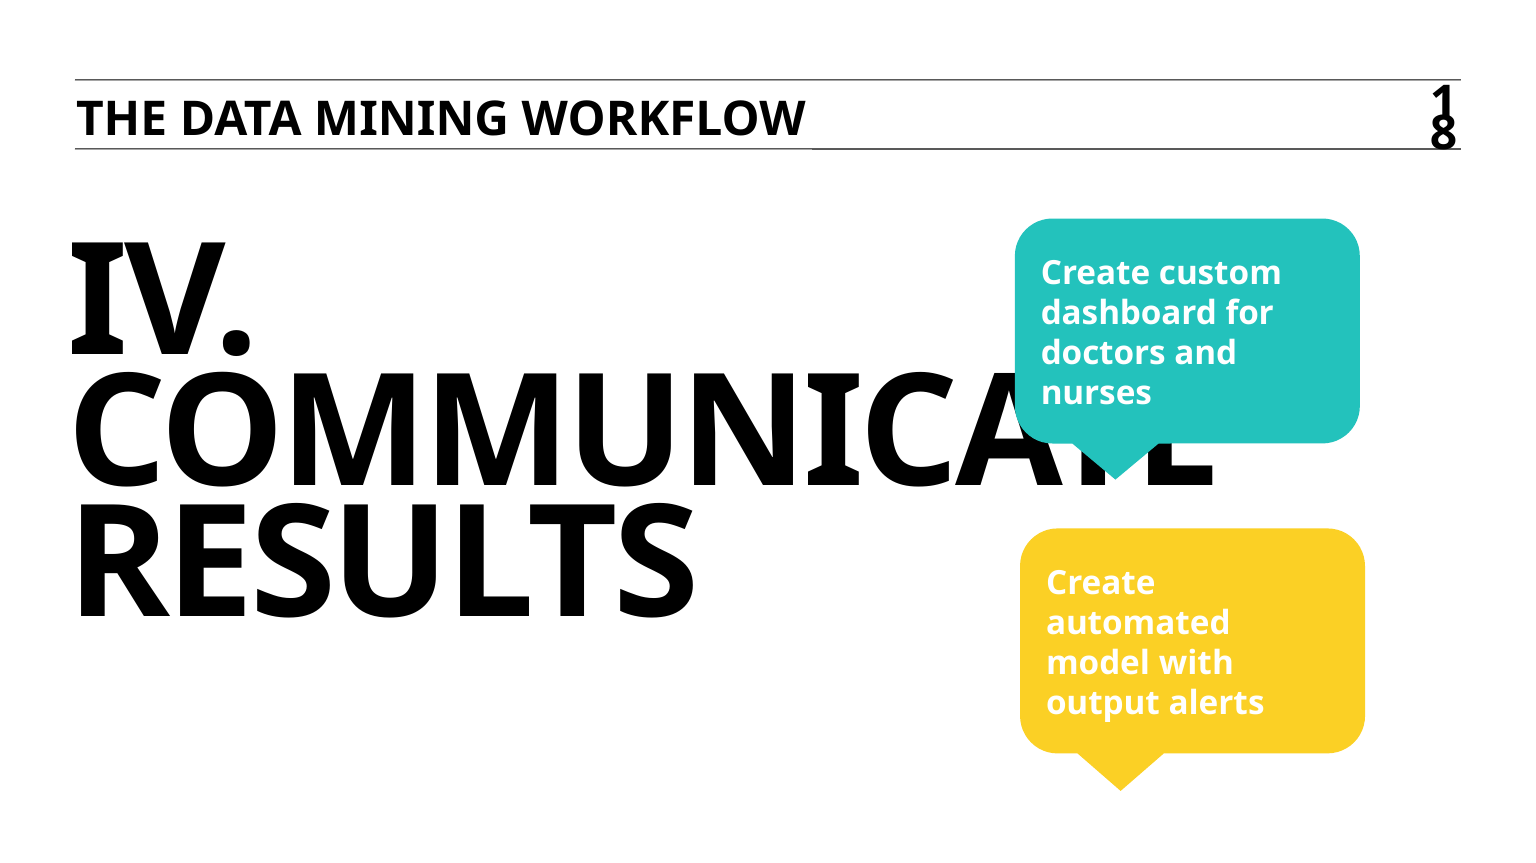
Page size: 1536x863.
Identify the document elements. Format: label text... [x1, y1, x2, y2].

list THE DATA MINING WORKFLOW [60, 86, 1111, 137]
text_box Create custom dashboard for doctors and nurses [1014, 218, 1360, 480]
title IV. COMMUNICATE RESULTS [57, 243, 1440, 832]
slide_number 18 [1419, 86, 1461, 138]
text_box Create automated model with output alerts [1020, 528, 1366, 791]
